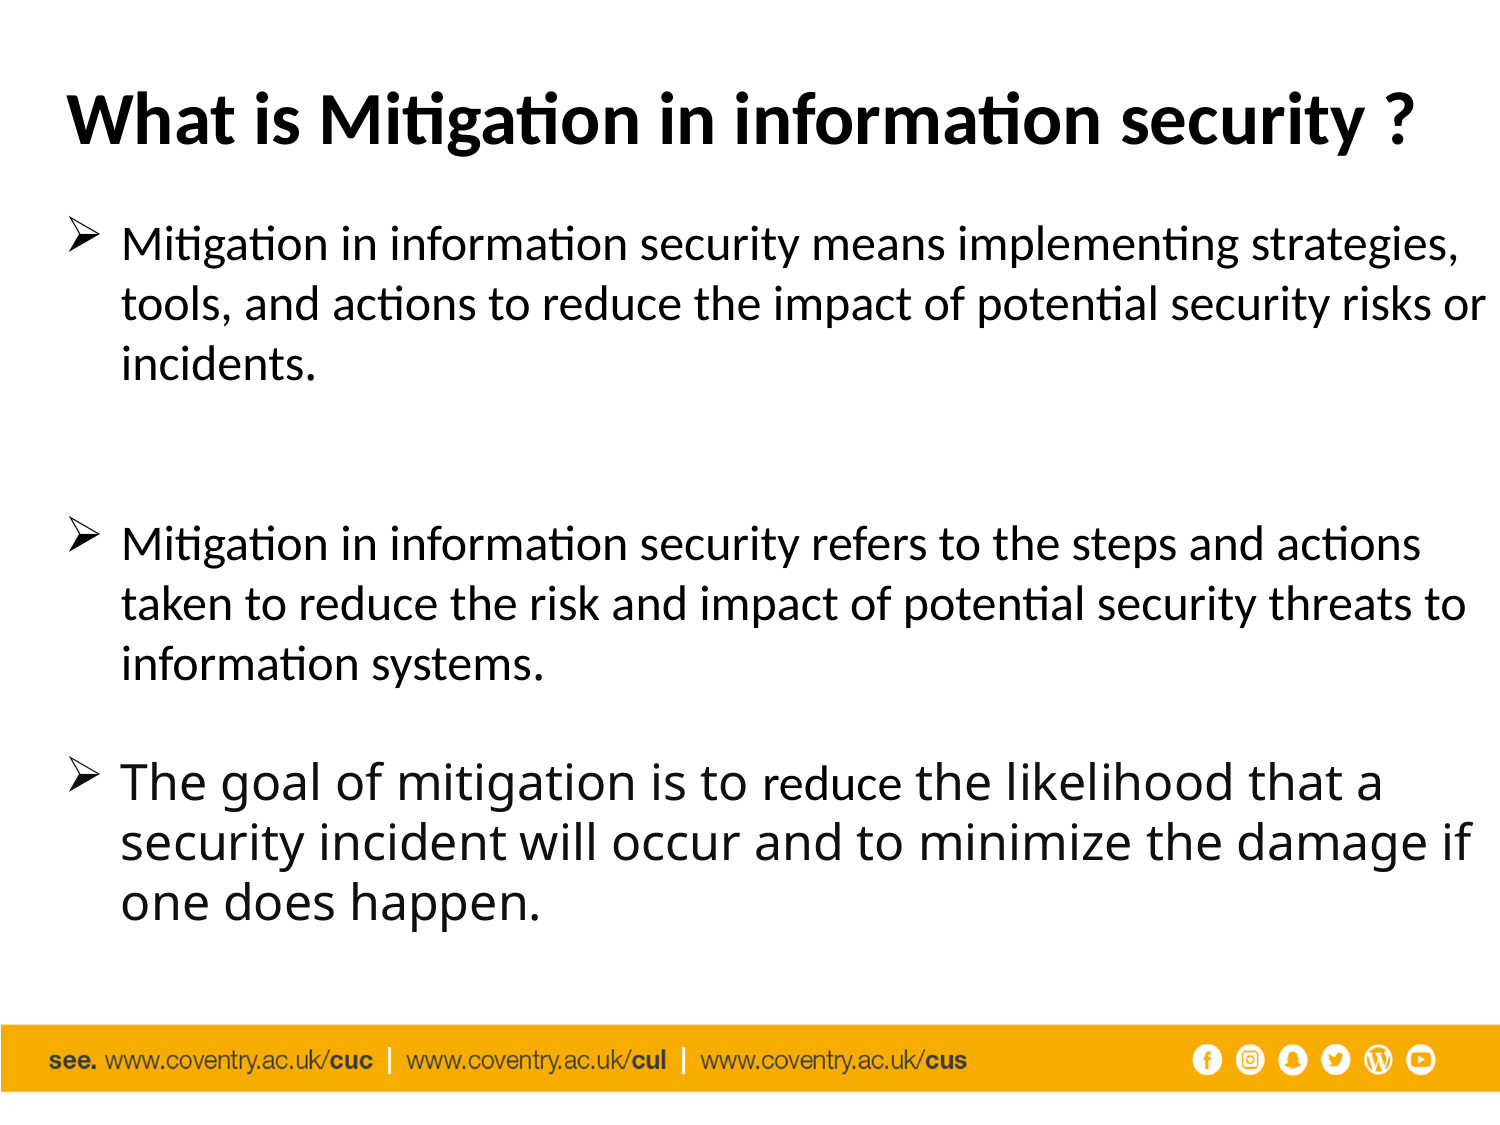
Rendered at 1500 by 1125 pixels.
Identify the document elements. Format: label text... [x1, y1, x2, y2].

title What is Mitigation in information security ? [66, 69, 1434, 161]
picture [0, 0, 1500, 1122]
list Mitigation in information security means implementing strategies, tools, and actions to reduce the impact of potential security risks or incidents. Mitigation in information security refers to the steps and actions taken to reduce the risk and impact of potential security threats to information systems. The goal of mitigation is to reduce the likelihood that a security incident will occur and to minimize the damage if one does happen. [64, 210, 1500, 1125]
